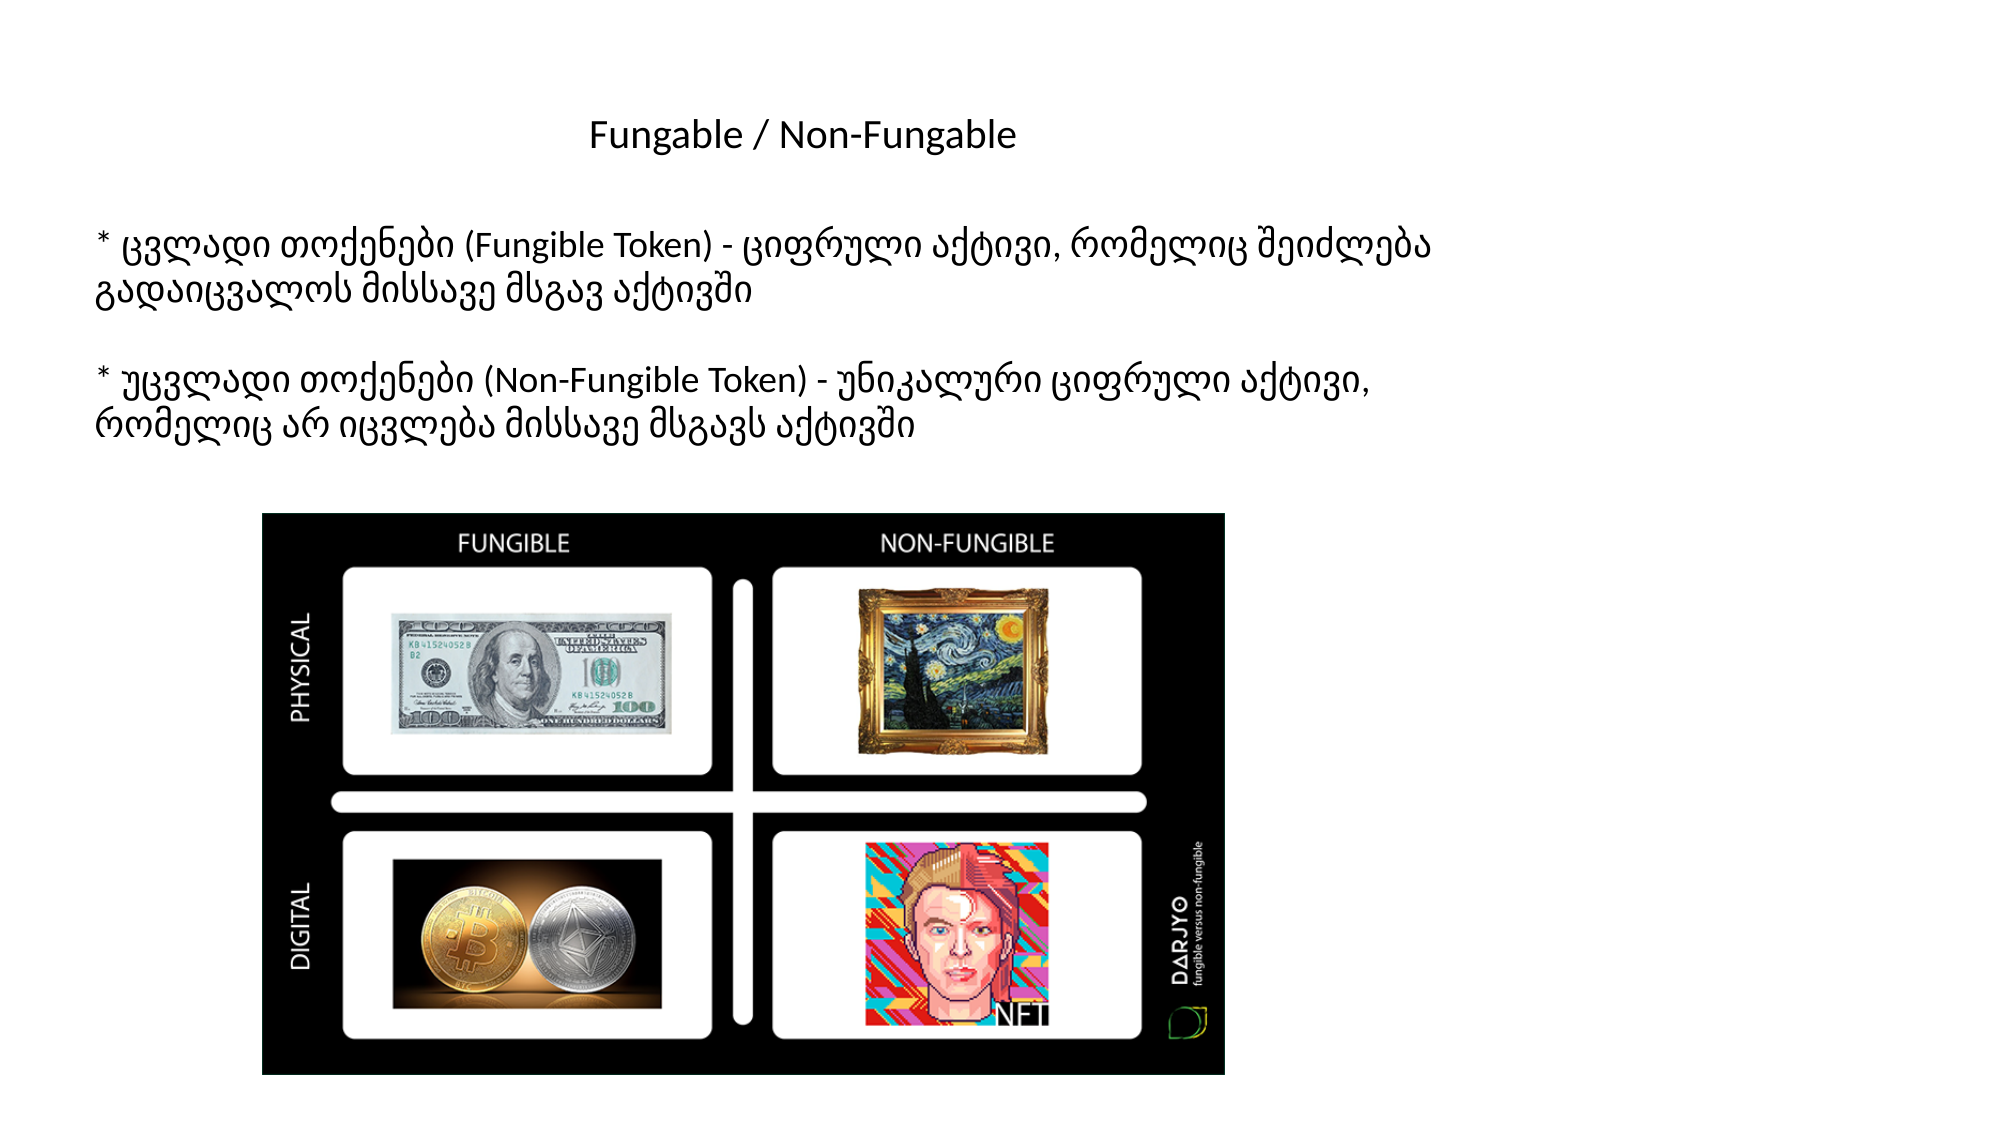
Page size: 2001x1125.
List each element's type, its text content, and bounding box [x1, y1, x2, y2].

text_box * ცვლადი თოქენები (Fungible Token) - ციფრული აქტივი, რომელიც შეიძლება გადაიცვალოს მისსავე მსგავ აქტივში * უცვლადი თოქენები (Non-Fungible Token) - უნიკალური ციფრული აქტივი, რომელიც არ იცვლება მისსავე მსგავს აქტივში [79, 212, 1450, 453]
picture [262, 513, 1225, 1075]
text_box Fungable / Non-Fungable [574, 99, 1033, 165]
